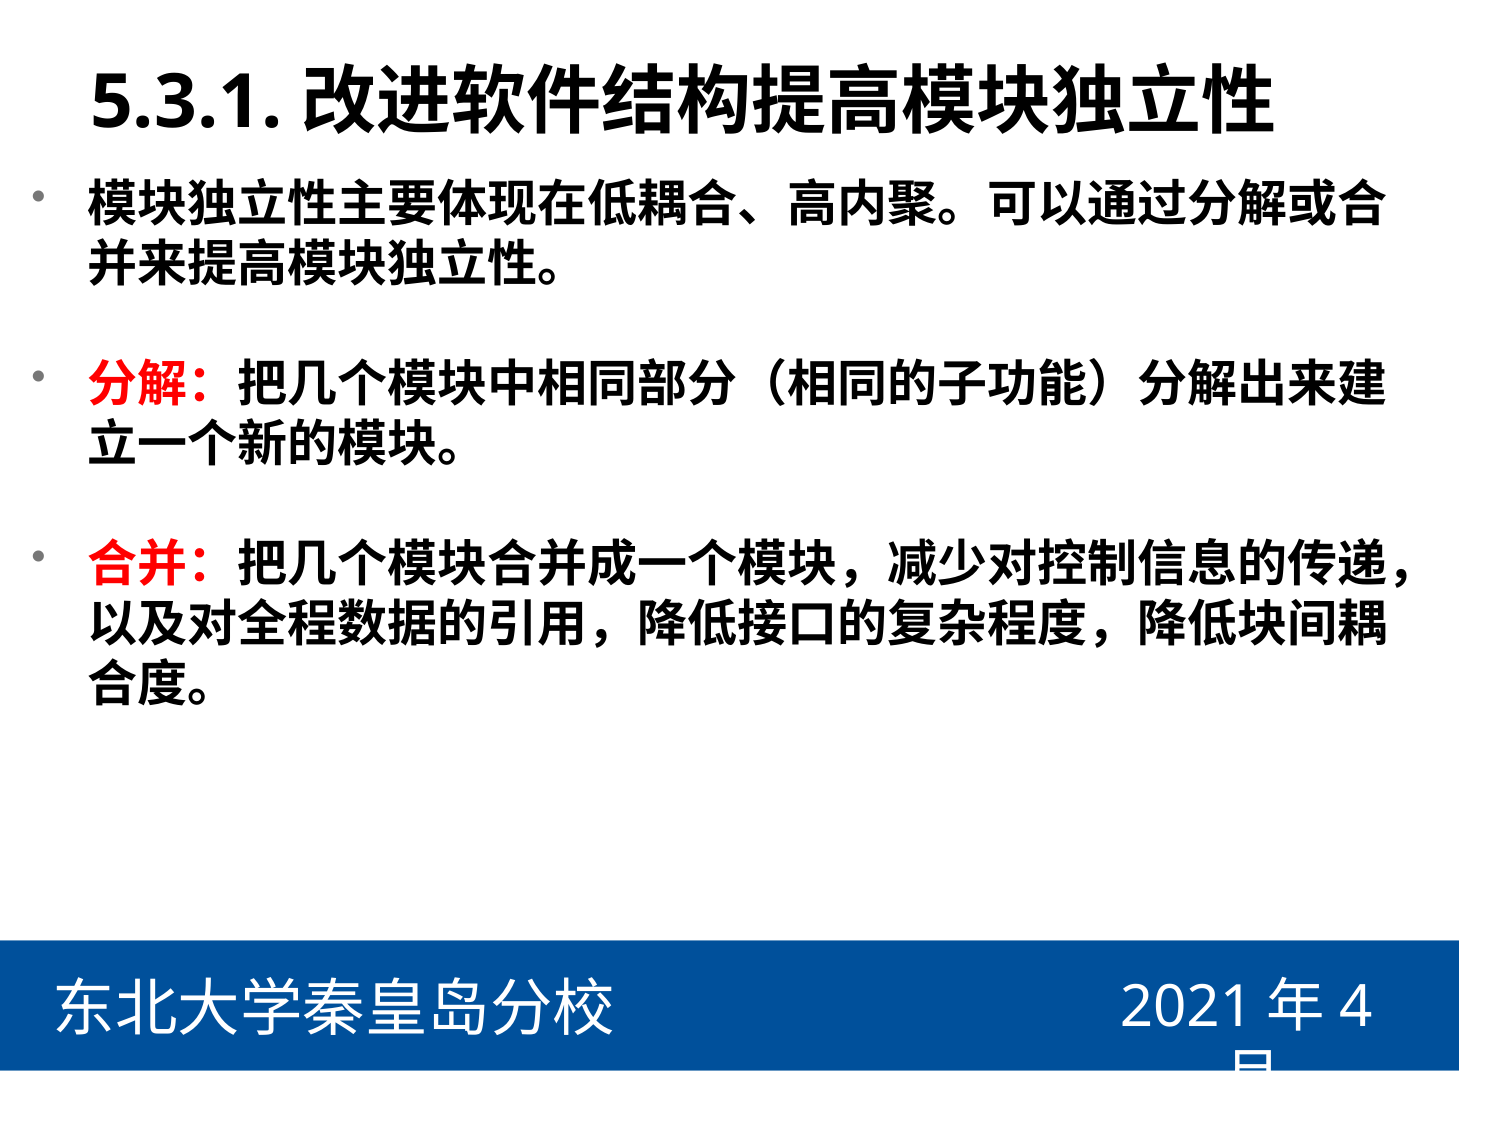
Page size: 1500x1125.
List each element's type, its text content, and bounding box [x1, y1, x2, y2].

list 模块独立性主要体现在低耦合、高内聚。可以通过分解或合并来提高模块独立性。 分解：把几个模块中相同部分（相同的子功能）分解出来建立一个新的模块。 合并：把几个模块合并成一个模块，减少对控制信息的传递，以及对全程数据的引用，降低接口的复杂程度，降低块间耦合度。 [16, 163, 1442, 926]
title 5.3.1.改进软件结构提高模块独立性 [74, 44, 1325, 153]
